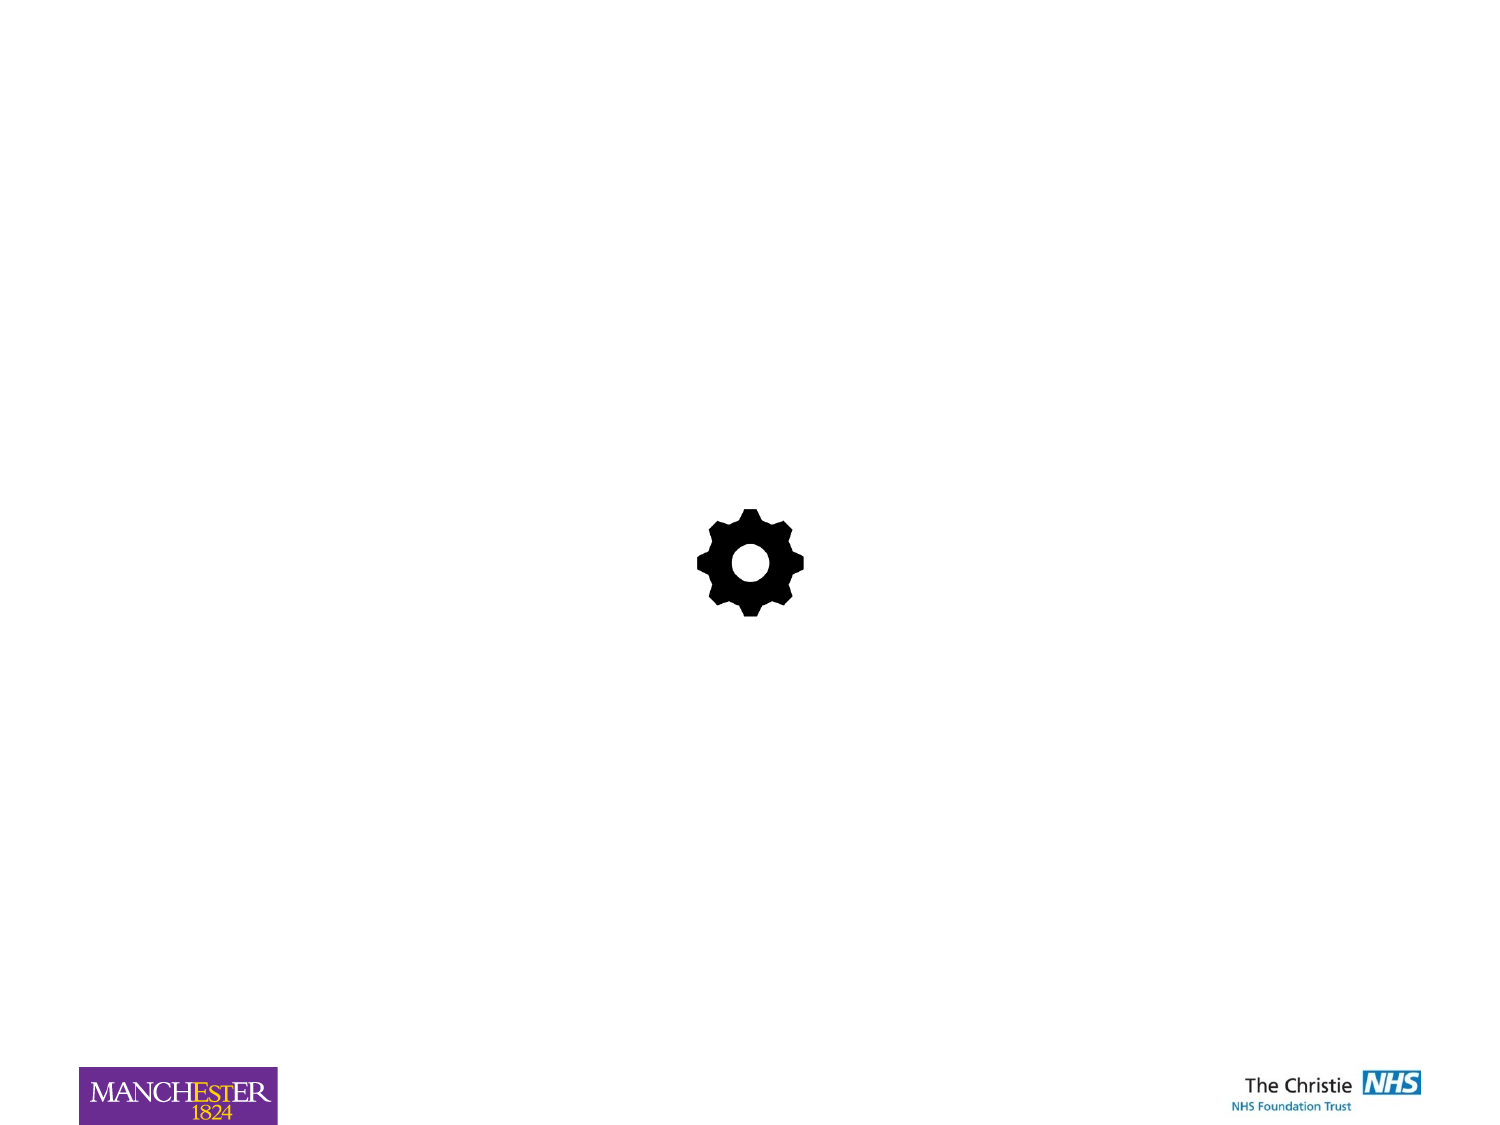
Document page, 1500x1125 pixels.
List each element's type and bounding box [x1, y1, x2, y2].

picture [79, 1067, 278, 1125]
picture [674, 487, 825, 638]
picture [1165, 1062, 1421, 1125]
